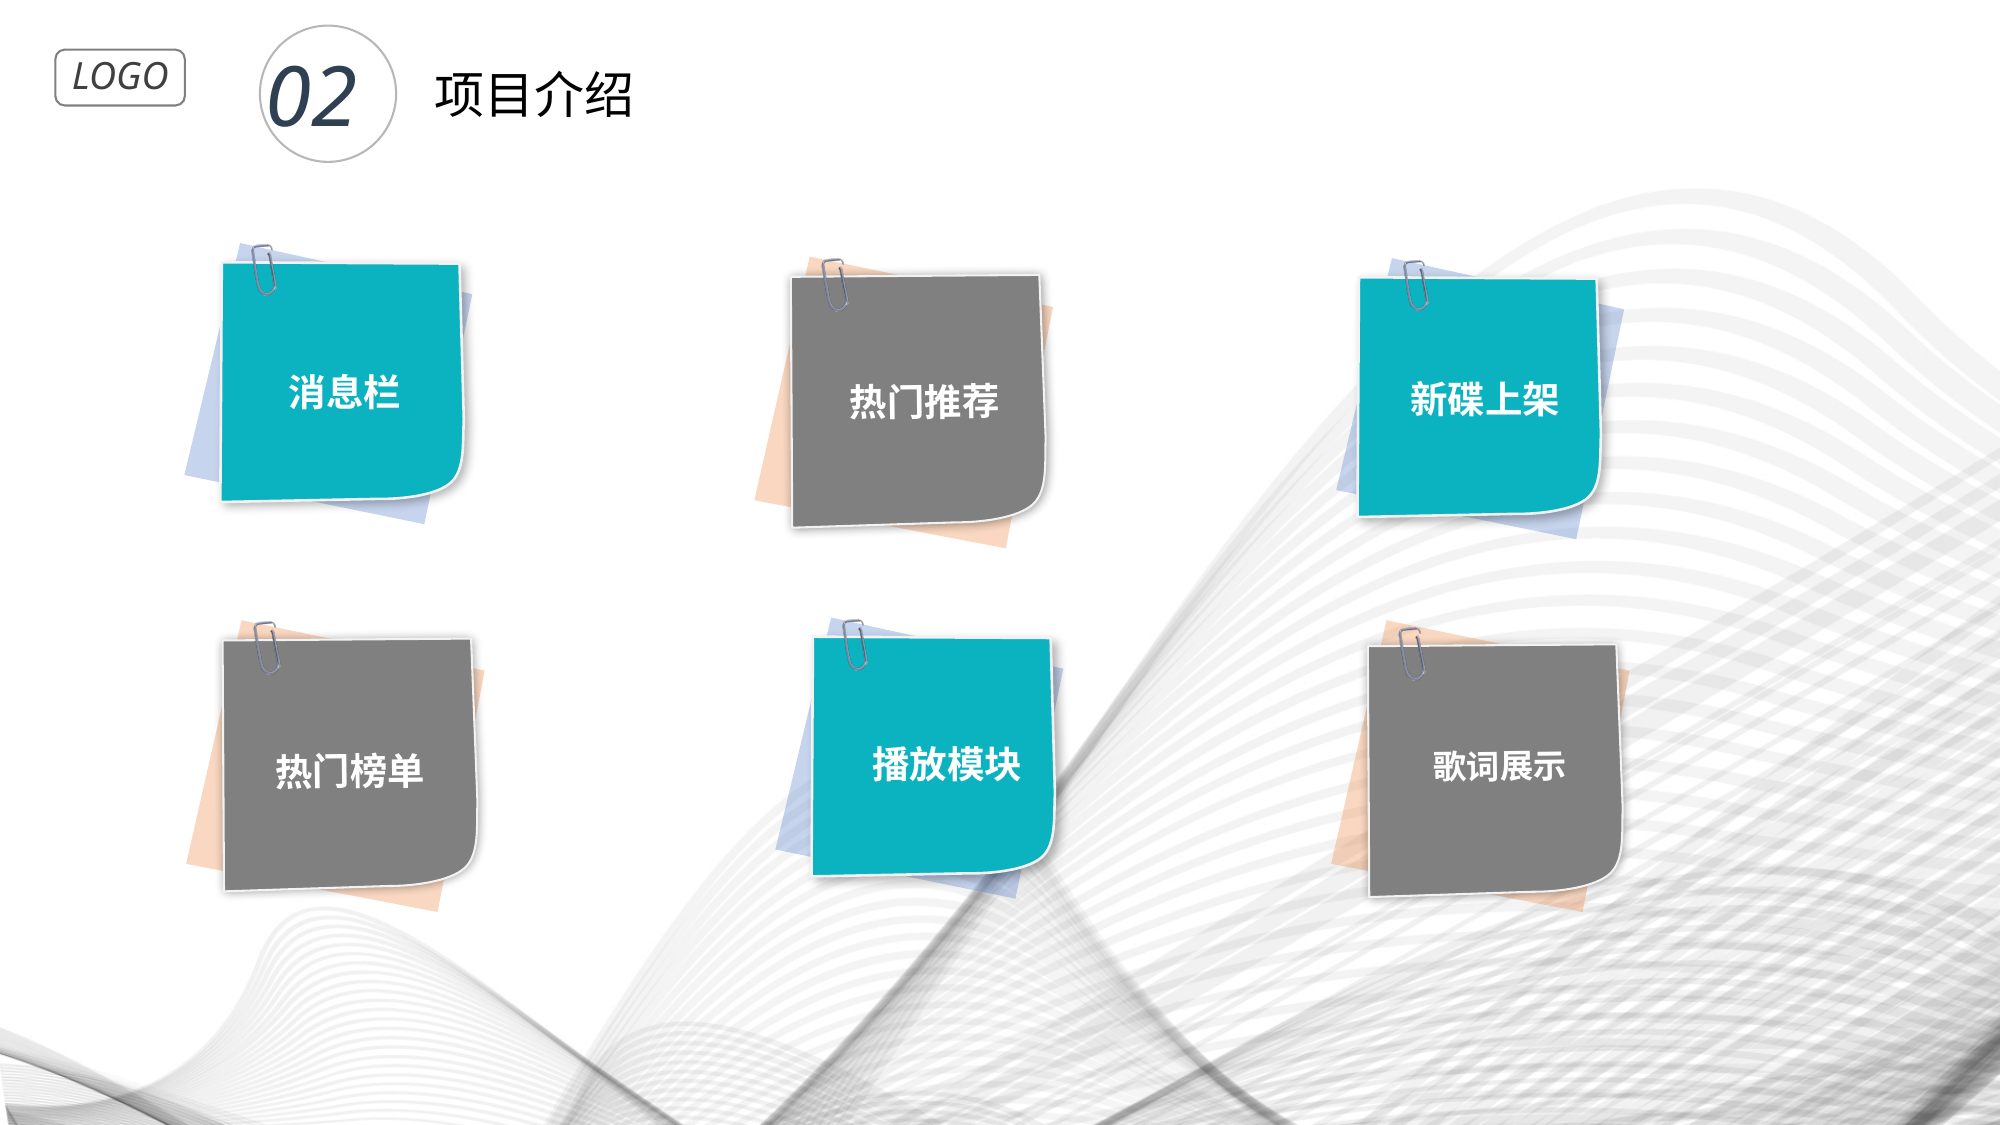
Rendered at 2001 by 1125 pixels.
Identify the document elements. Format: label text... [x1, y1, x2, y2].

text_box [258, 24, 398, 163]
picture [0, 0, 2000, 1125]
text_box 项目介绍 [419, 55, 694, 131]
text_box 02 [250, 35, 289, 151]
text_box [757, 239, 1064, 560]
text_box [189, 603, 496, 923]
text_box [1325, 243, 1619, 549]
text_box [188, 228, 482, 534]
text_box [1334, 609, 1641, 929]
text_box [779, 602, 1073, 908]
